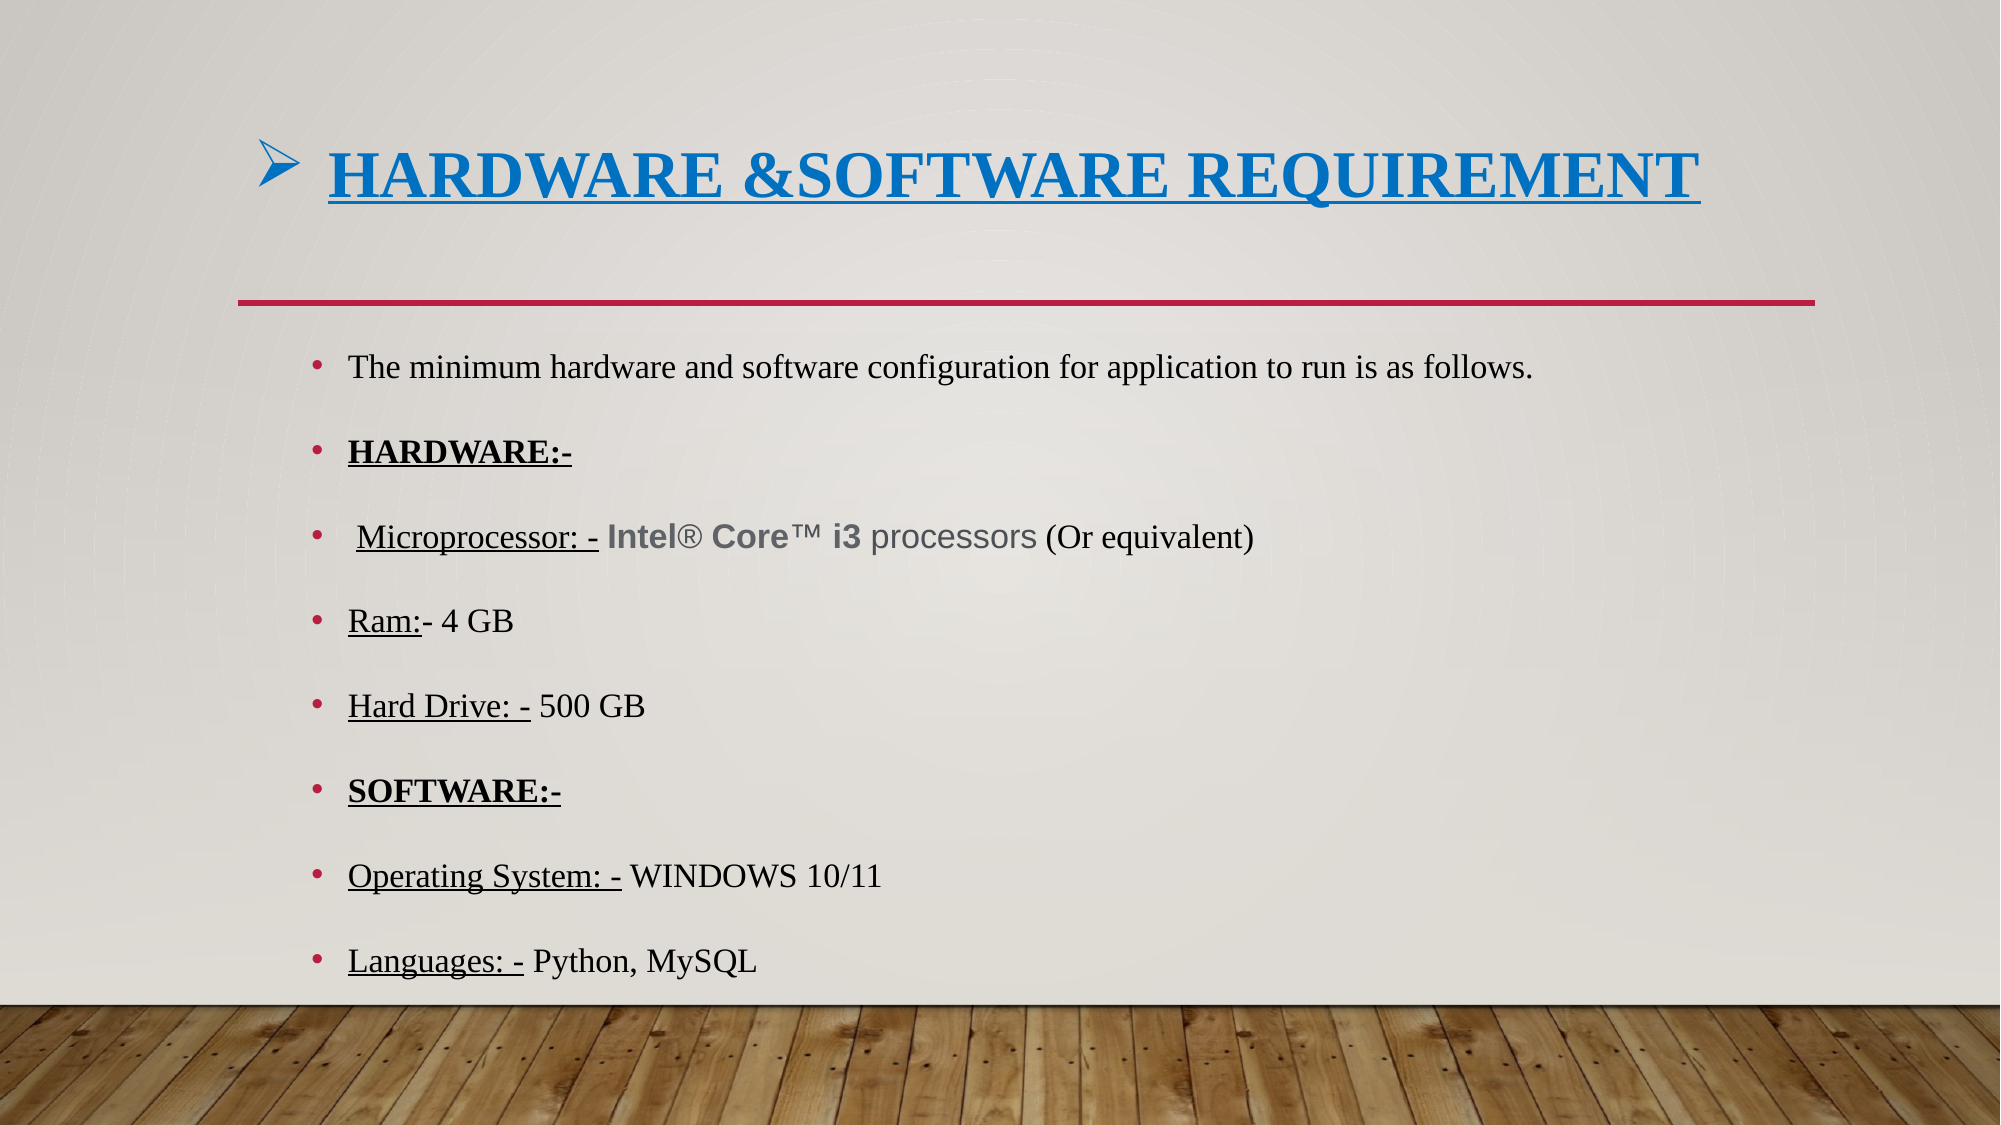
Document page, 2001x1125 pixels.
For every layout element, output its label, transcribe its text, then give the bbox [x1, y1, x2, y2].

title Hardware &Software Requirement [238, 131, 1814, 305]
list The minimum hardware and software configuration for application to run is as follows. HARDWARE:- Microprocessor: - Intel® Core™ i3 processors (Or equivalent) Ram:- 4 GB Hard Drive: - 500 GB SOFTWARE:- Operating System: - WINDOWS 10/11 Languages: - Python, MySQL [238, 330, 1814, 993]
picture [0, 1005, 2000, 1125]
